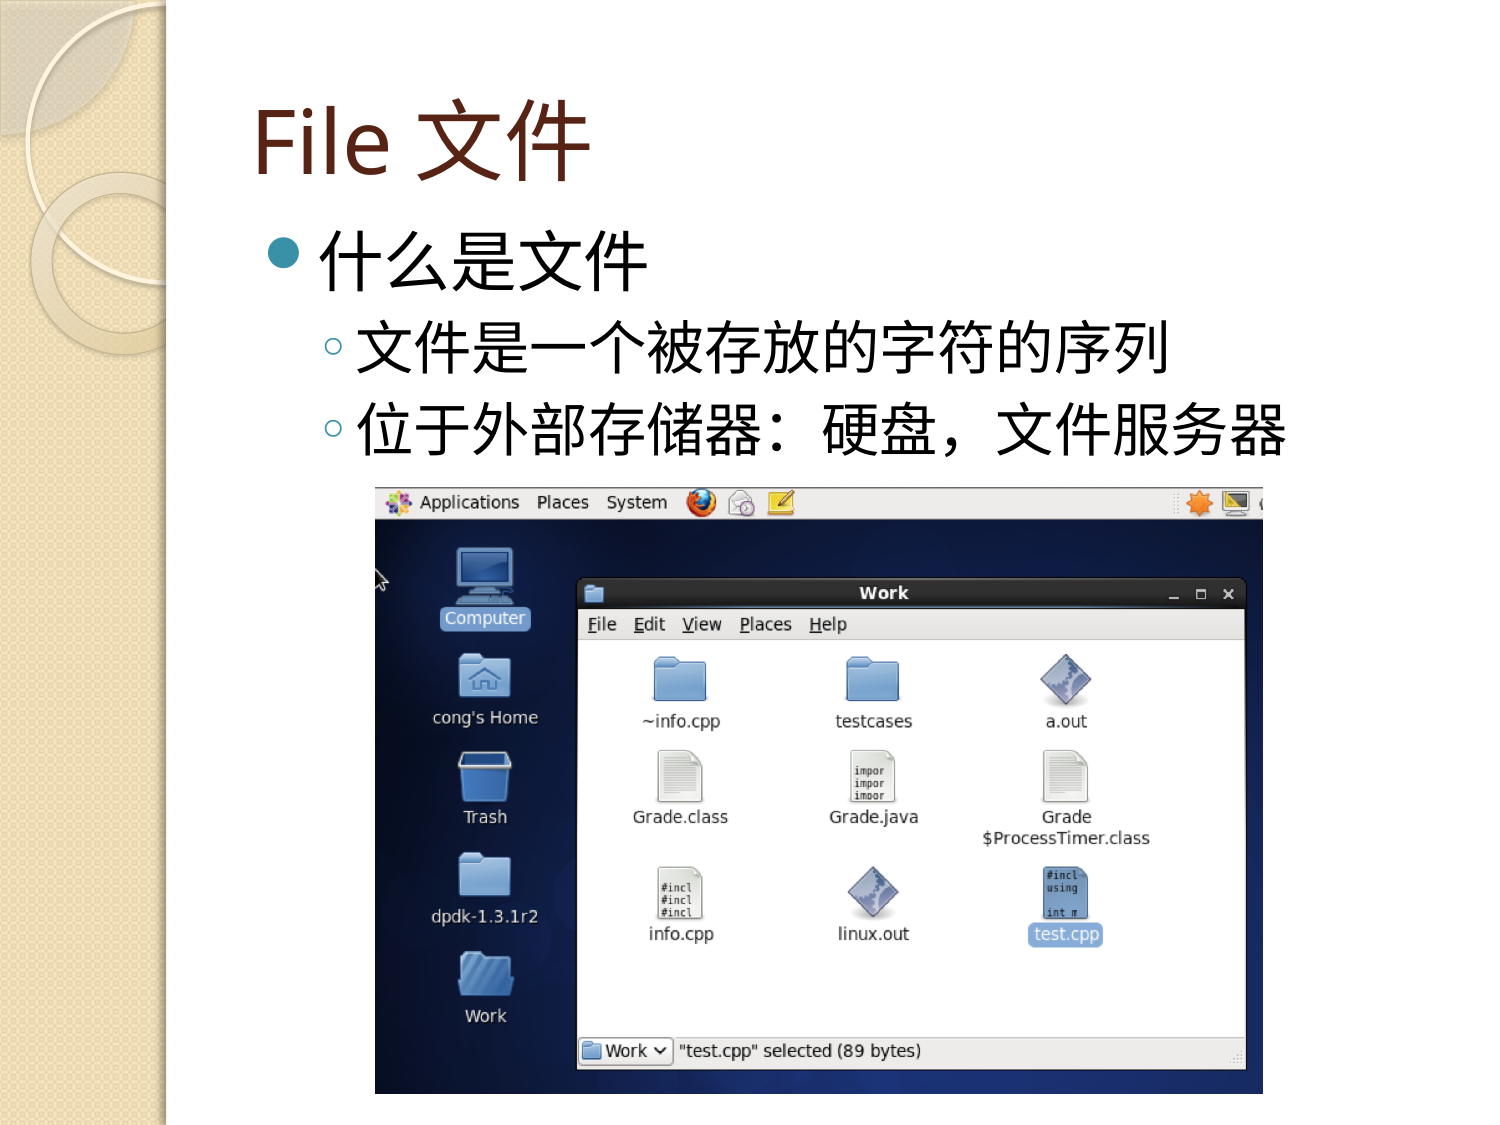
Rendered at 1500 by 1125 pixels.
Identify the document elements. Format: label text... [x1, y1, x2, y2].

picture [374, 487, 1263, 1095]
list 什么是文件 文件是一个被存放的字符的序列 位于外部存储器：硬盘，文件服务器 [235, 212, 1466, 1125]
title File文件 [235, 45, 1466, 212]
